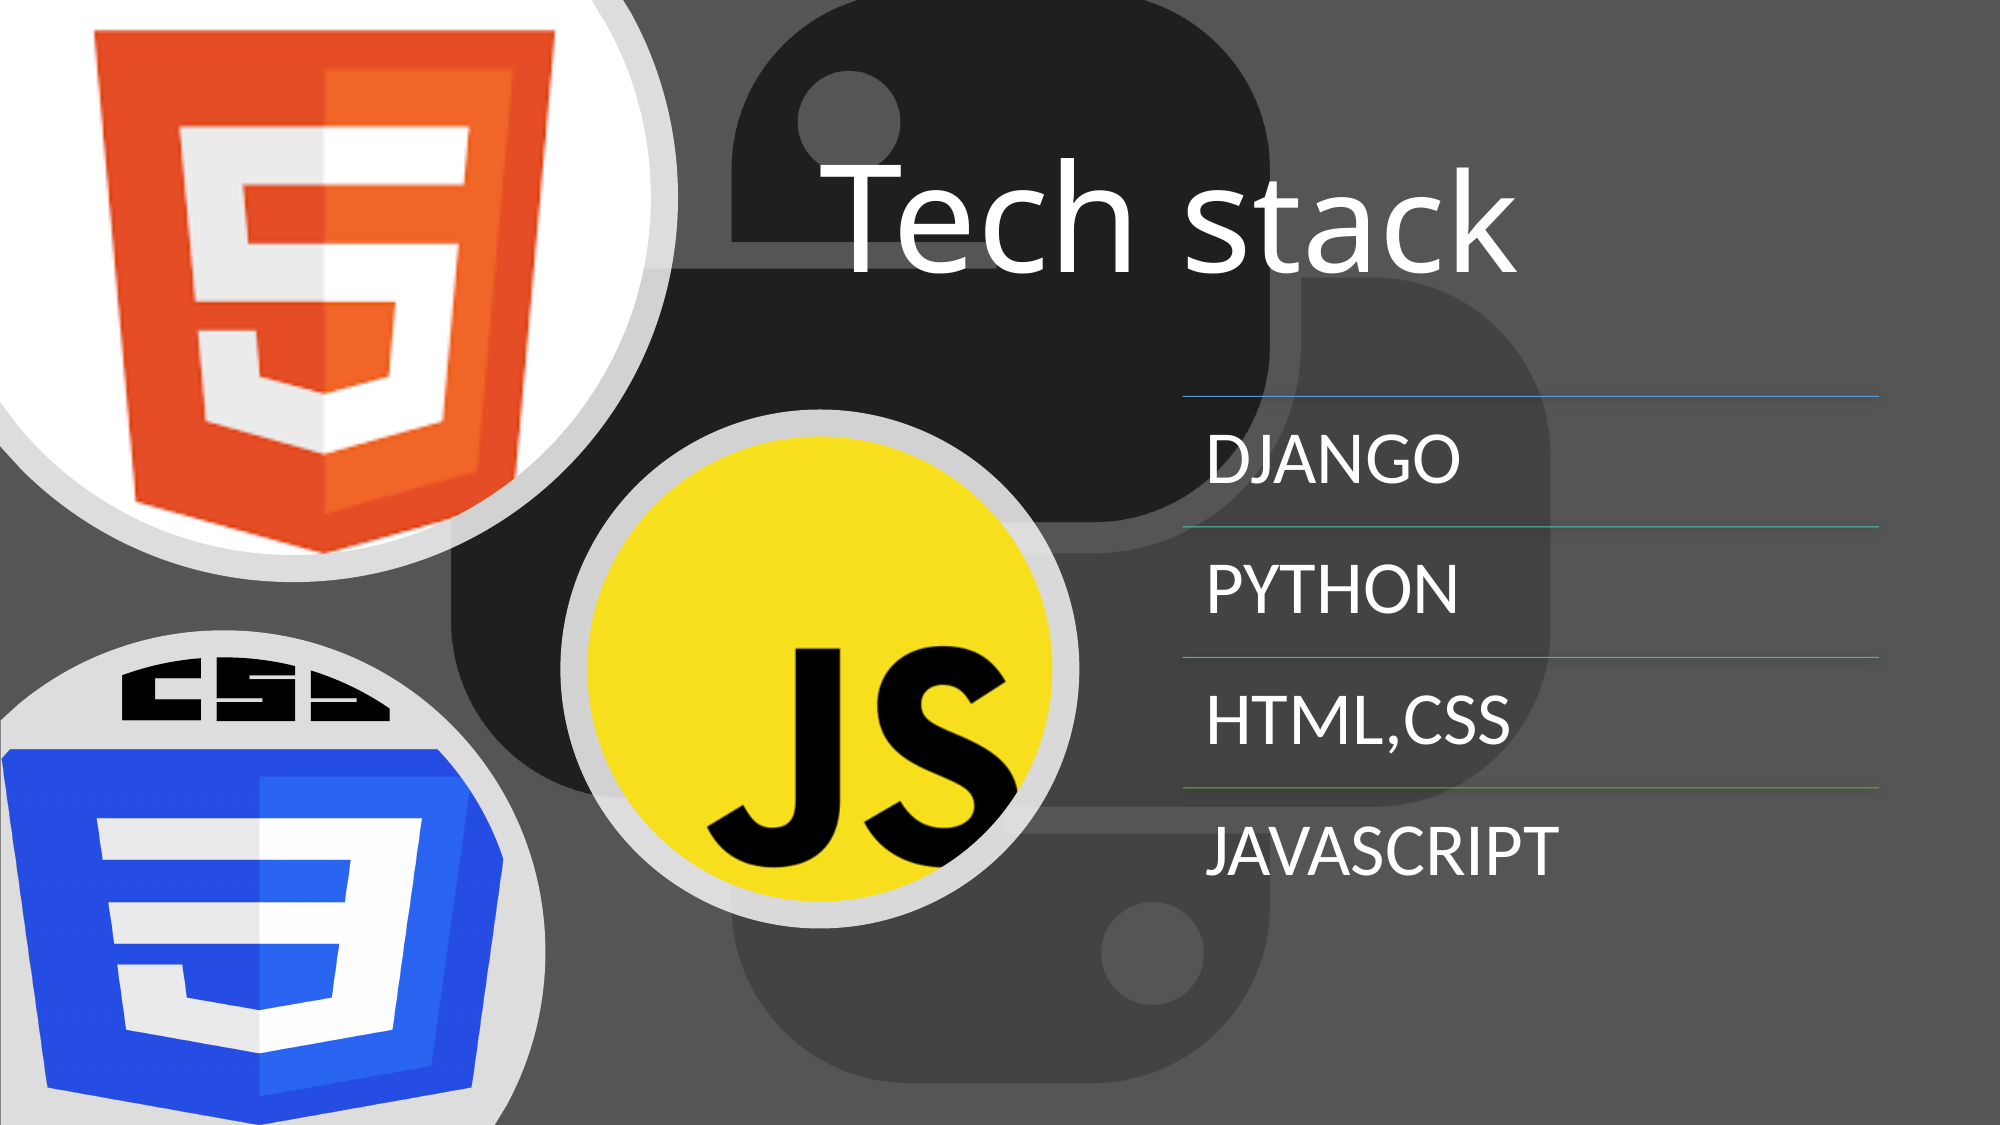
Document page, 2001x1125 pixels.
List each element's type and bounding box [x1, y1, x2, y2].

picture [0, 0, 2000, 1125]
list [1182, 396, 1879, 919]
